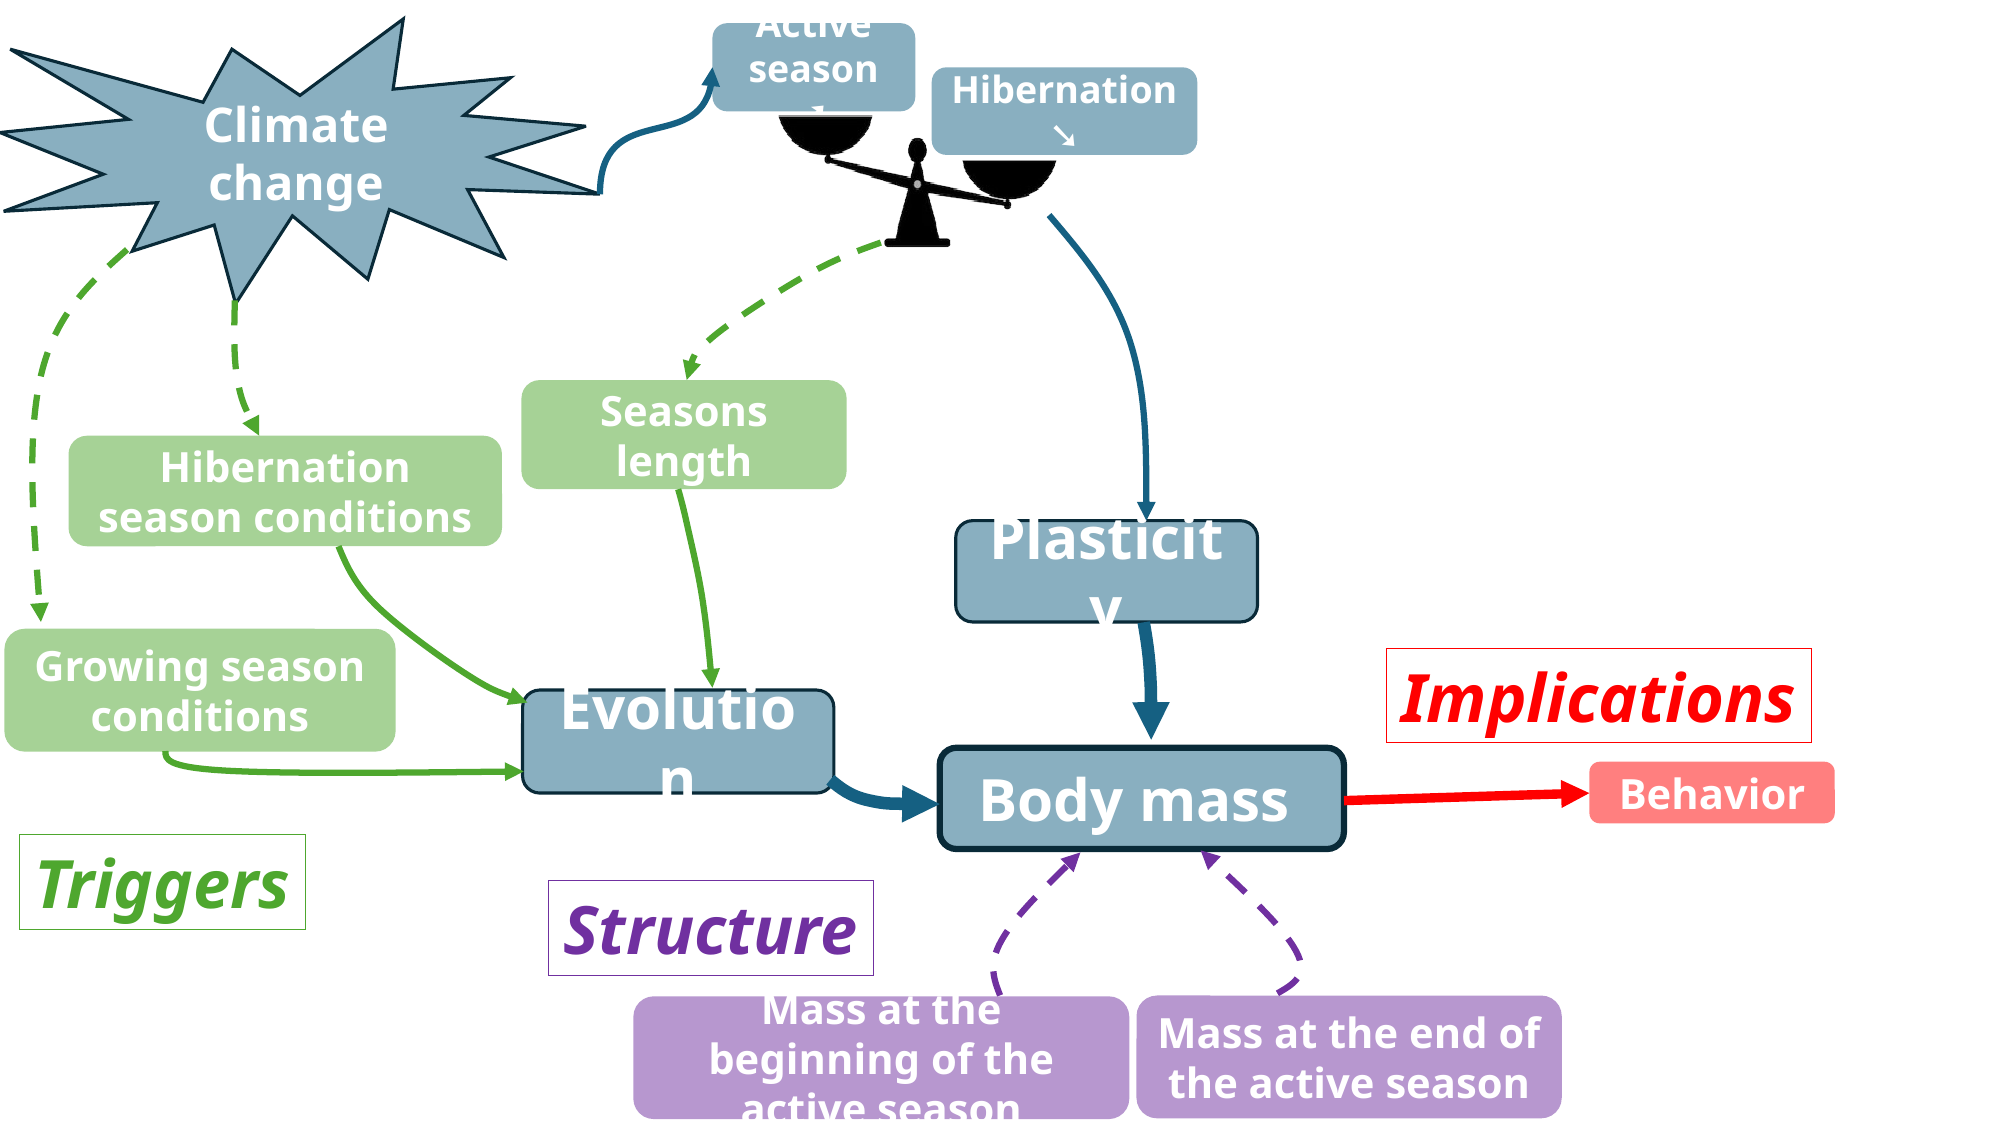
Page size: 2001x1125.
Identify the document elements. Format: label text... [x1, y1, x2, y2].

text_box [991, 852, 1081, 996]
text_box Triggers [19, 850, 306, 930]
text_box Mass at the beginning of the active season [631, 994, 1131, 1121]
text_box [1200, 850, 1303, 993]
text_box Mass at the end of the active season [1134, 993, 1564, 1120]
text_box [0, 18, 1836, 850]
text_box Structure [548, 880, 874, 976]
